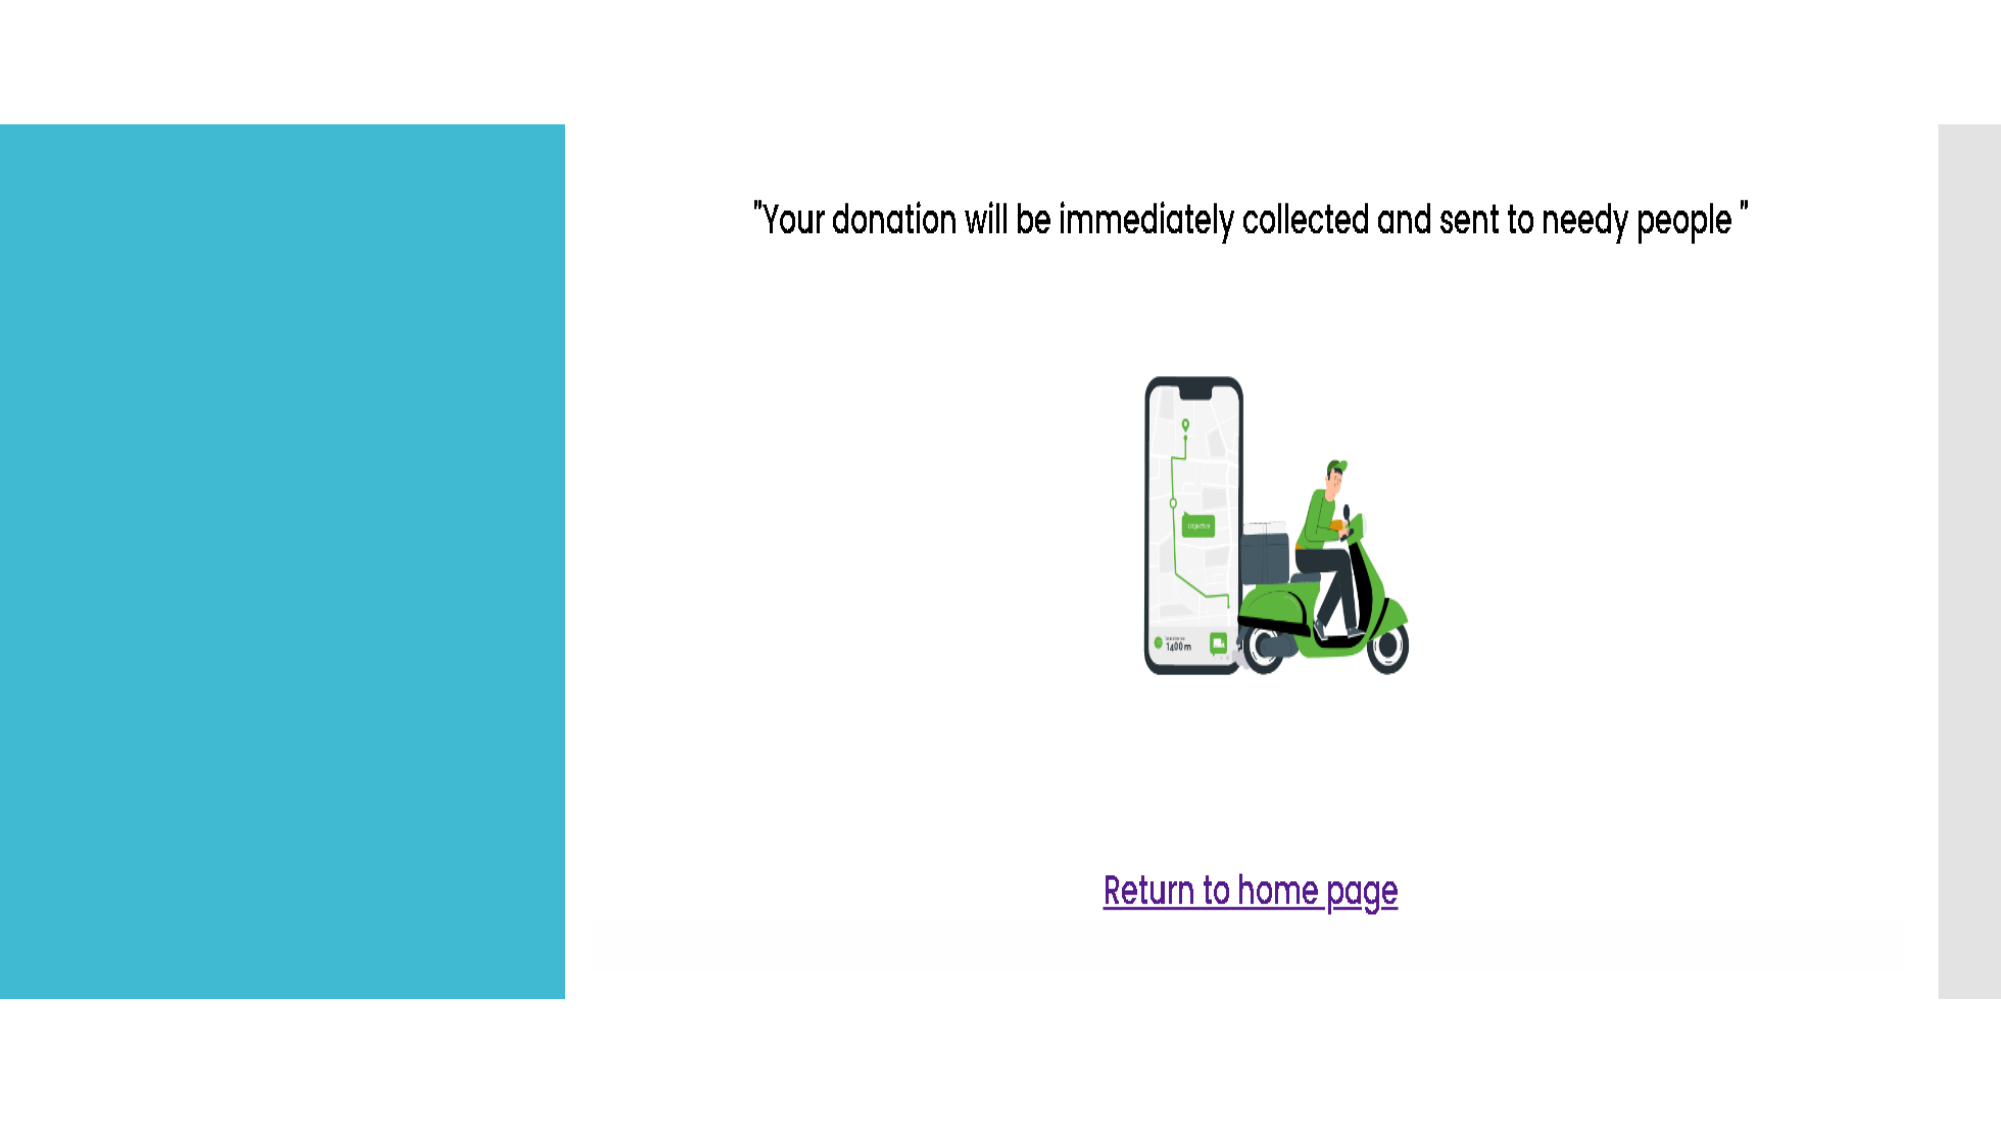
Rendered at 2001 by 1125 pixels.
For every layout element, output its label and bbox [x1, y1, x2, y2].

list [590, 137, 1904, 973]
